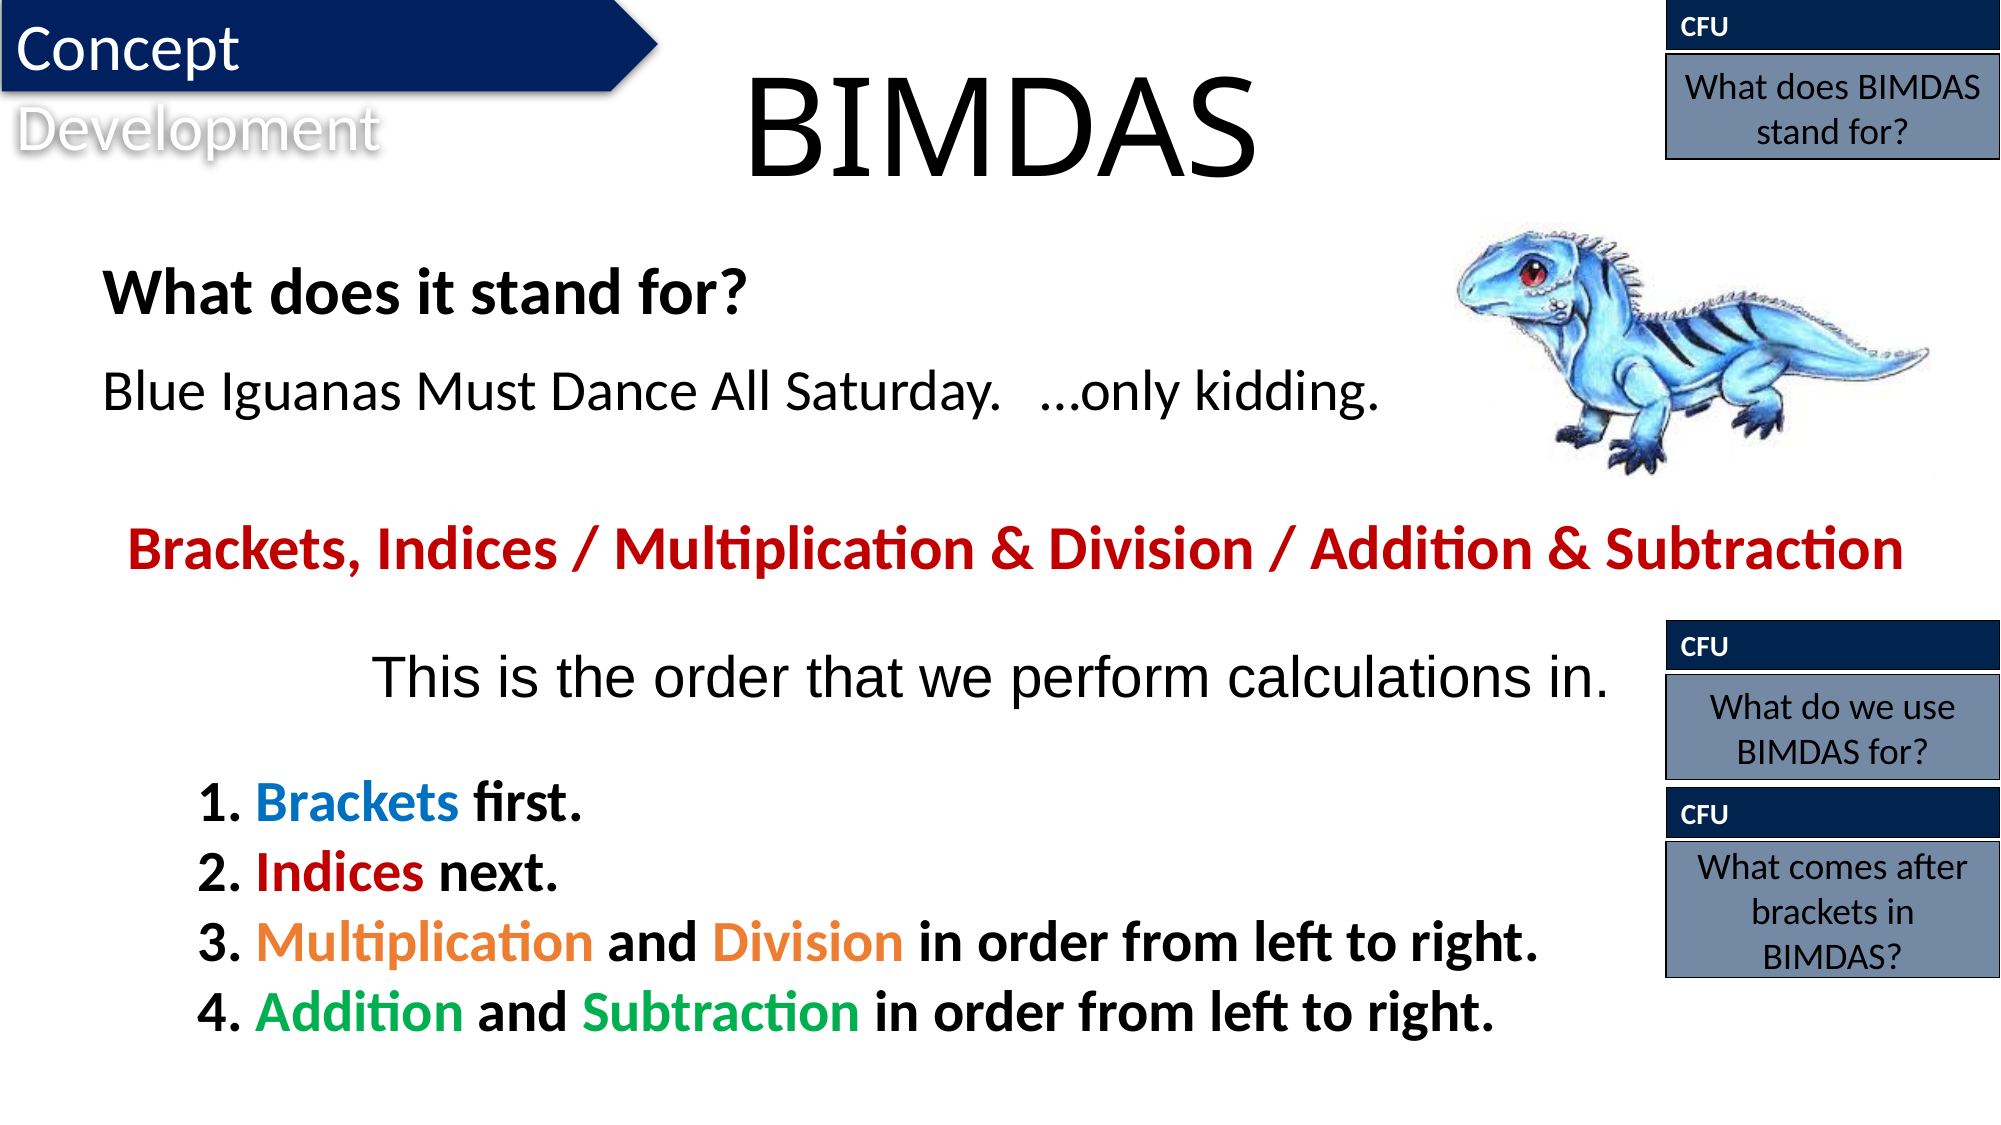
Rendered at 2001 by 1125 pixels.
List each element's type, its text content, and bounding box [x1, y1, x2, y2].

text_box BIMDAS [25, 22, 1975, 241]
text_box This is the order that we perform calculations in. [304, 631, 1666, 717]
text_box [1666, 620, 2000, 780]
text_box …only kidding. [1317, 344, 1454, 430]
text_box 1. Brackets first. 2. Indices next. 3. Multiplication and Division in order from left to right. 4. Addition and Subtraction in order from left to right. [182, 756, 1666, 1051]
text_box What does it stand for? [87, 240, 797, 335]
text_box Concept Development [1, 0, 658, 92]
text_box Blue Iguanas Must Dance All Saturday. [87, 344, 1317, 430]
picture [1454, 222, 1937, 479]
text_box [1666, 787, 2000, 978]
text_box Brackets, Indices / Multiplication & Division / Addition & Subtraction [113, 499, 1961, 590]
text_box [1666, 0, 2000, 160]
